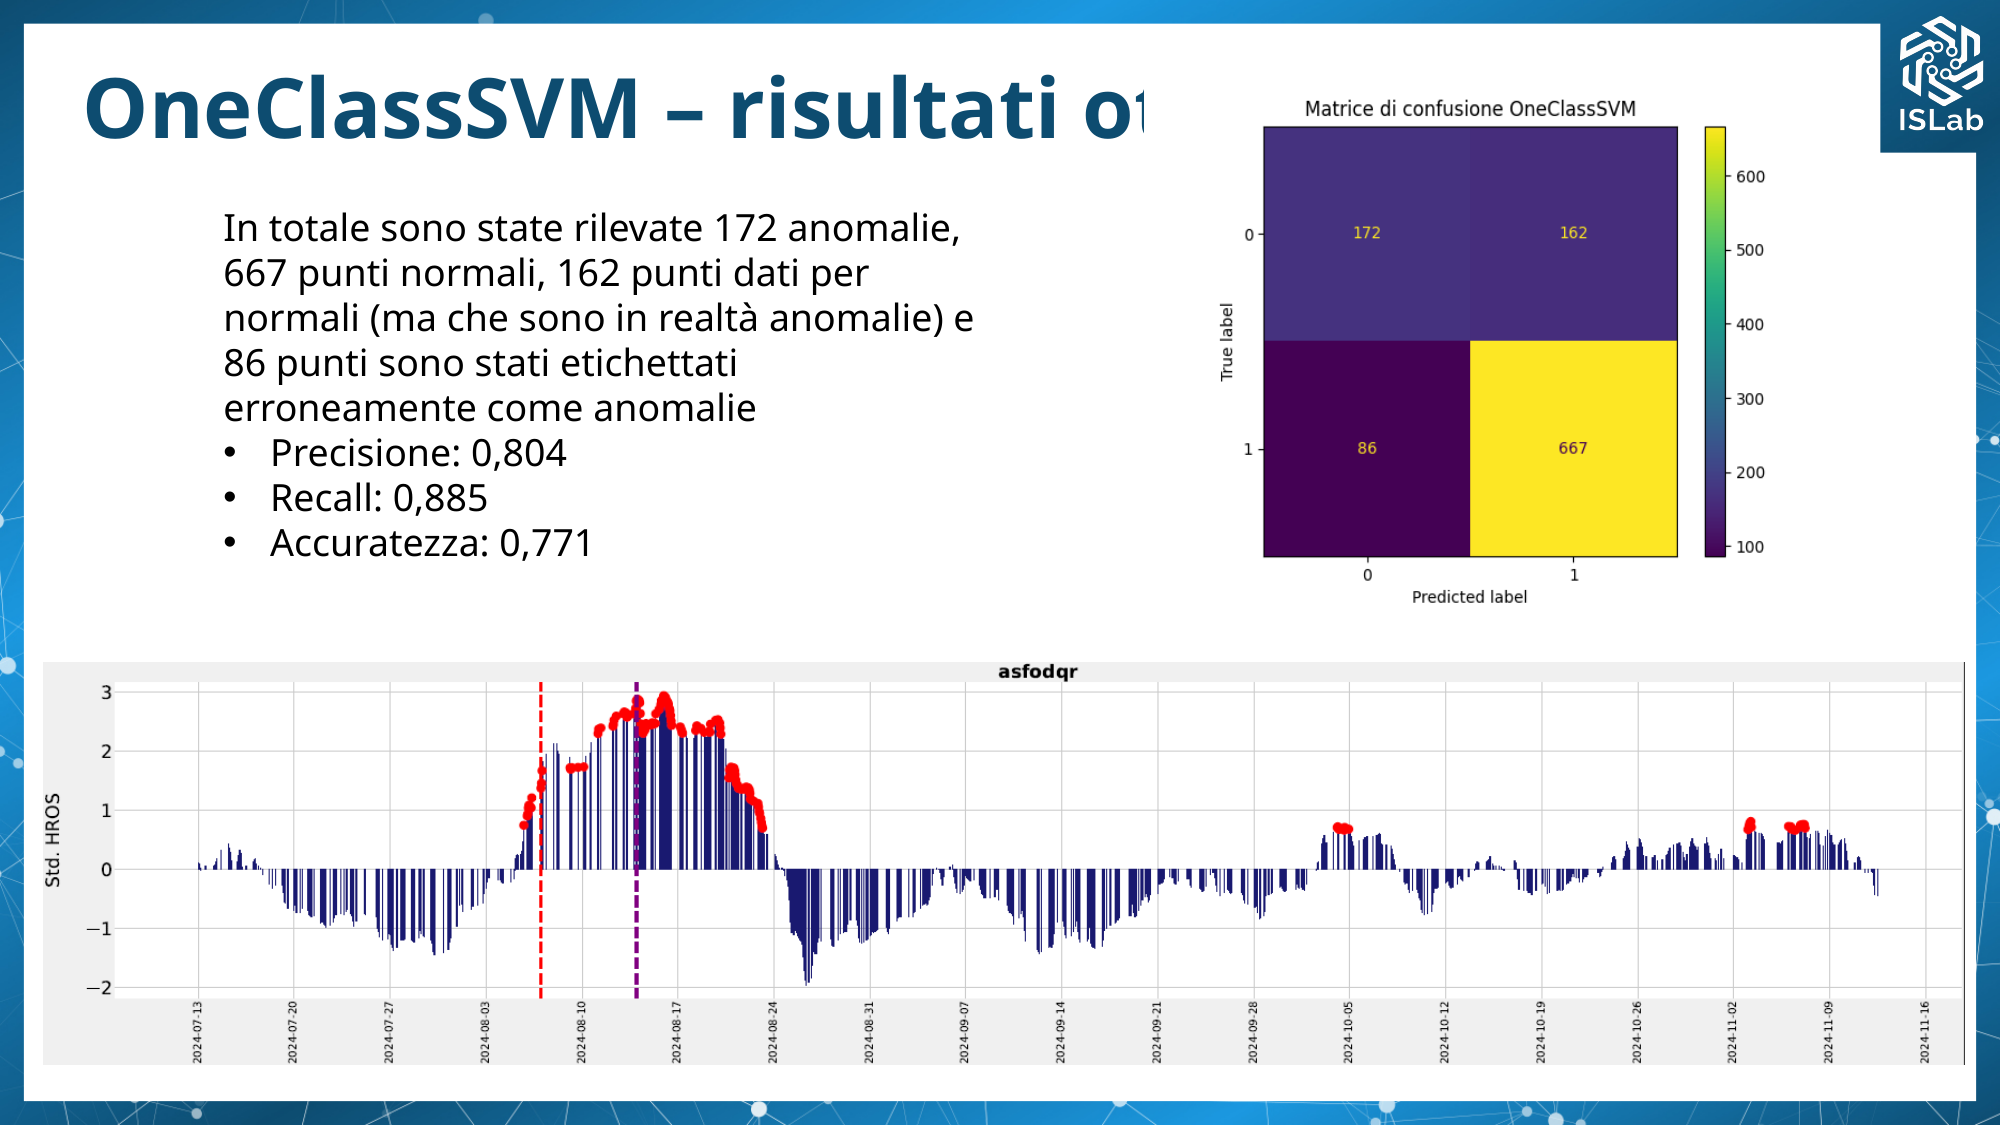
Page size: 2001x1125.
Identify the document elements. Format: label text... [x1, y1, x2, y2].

title OneClassSVM – risultati ottenuti [1859, 59, 1930, 152]
text_box In totale sono state rilevate 172 anomalie, 667 punti normali, 162 punti dati per normali (ma che sono in realtà anomalie) e 86 punti sono stati etichettati erroneamente come anomalie Precisione: 0,804 Recall: 0,885 Accuratezza: 0,771 [208, 196, 1017, 572]
title OneClassSVM – risultati ottenuti [67, 59, 1144, 152]
picture [0, 0, 2000, 1125]
